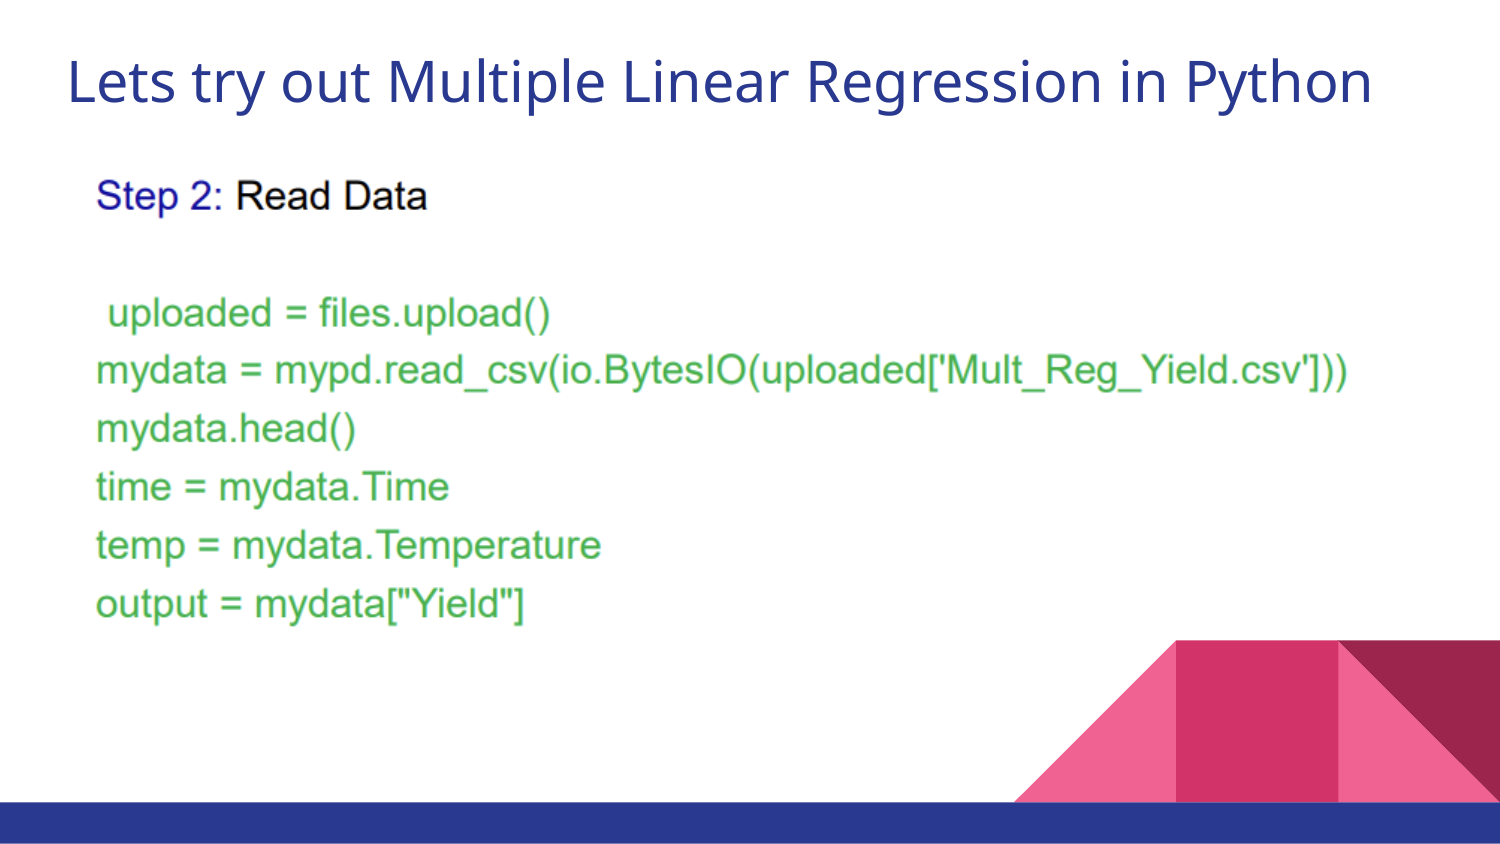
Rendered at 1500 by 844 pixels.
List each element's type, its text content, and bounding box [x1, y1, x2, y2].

picture [81, 156, 1361, 641]
title Lets try out Multiple Linear Regression in Python [51, 29, 1449, 130]
